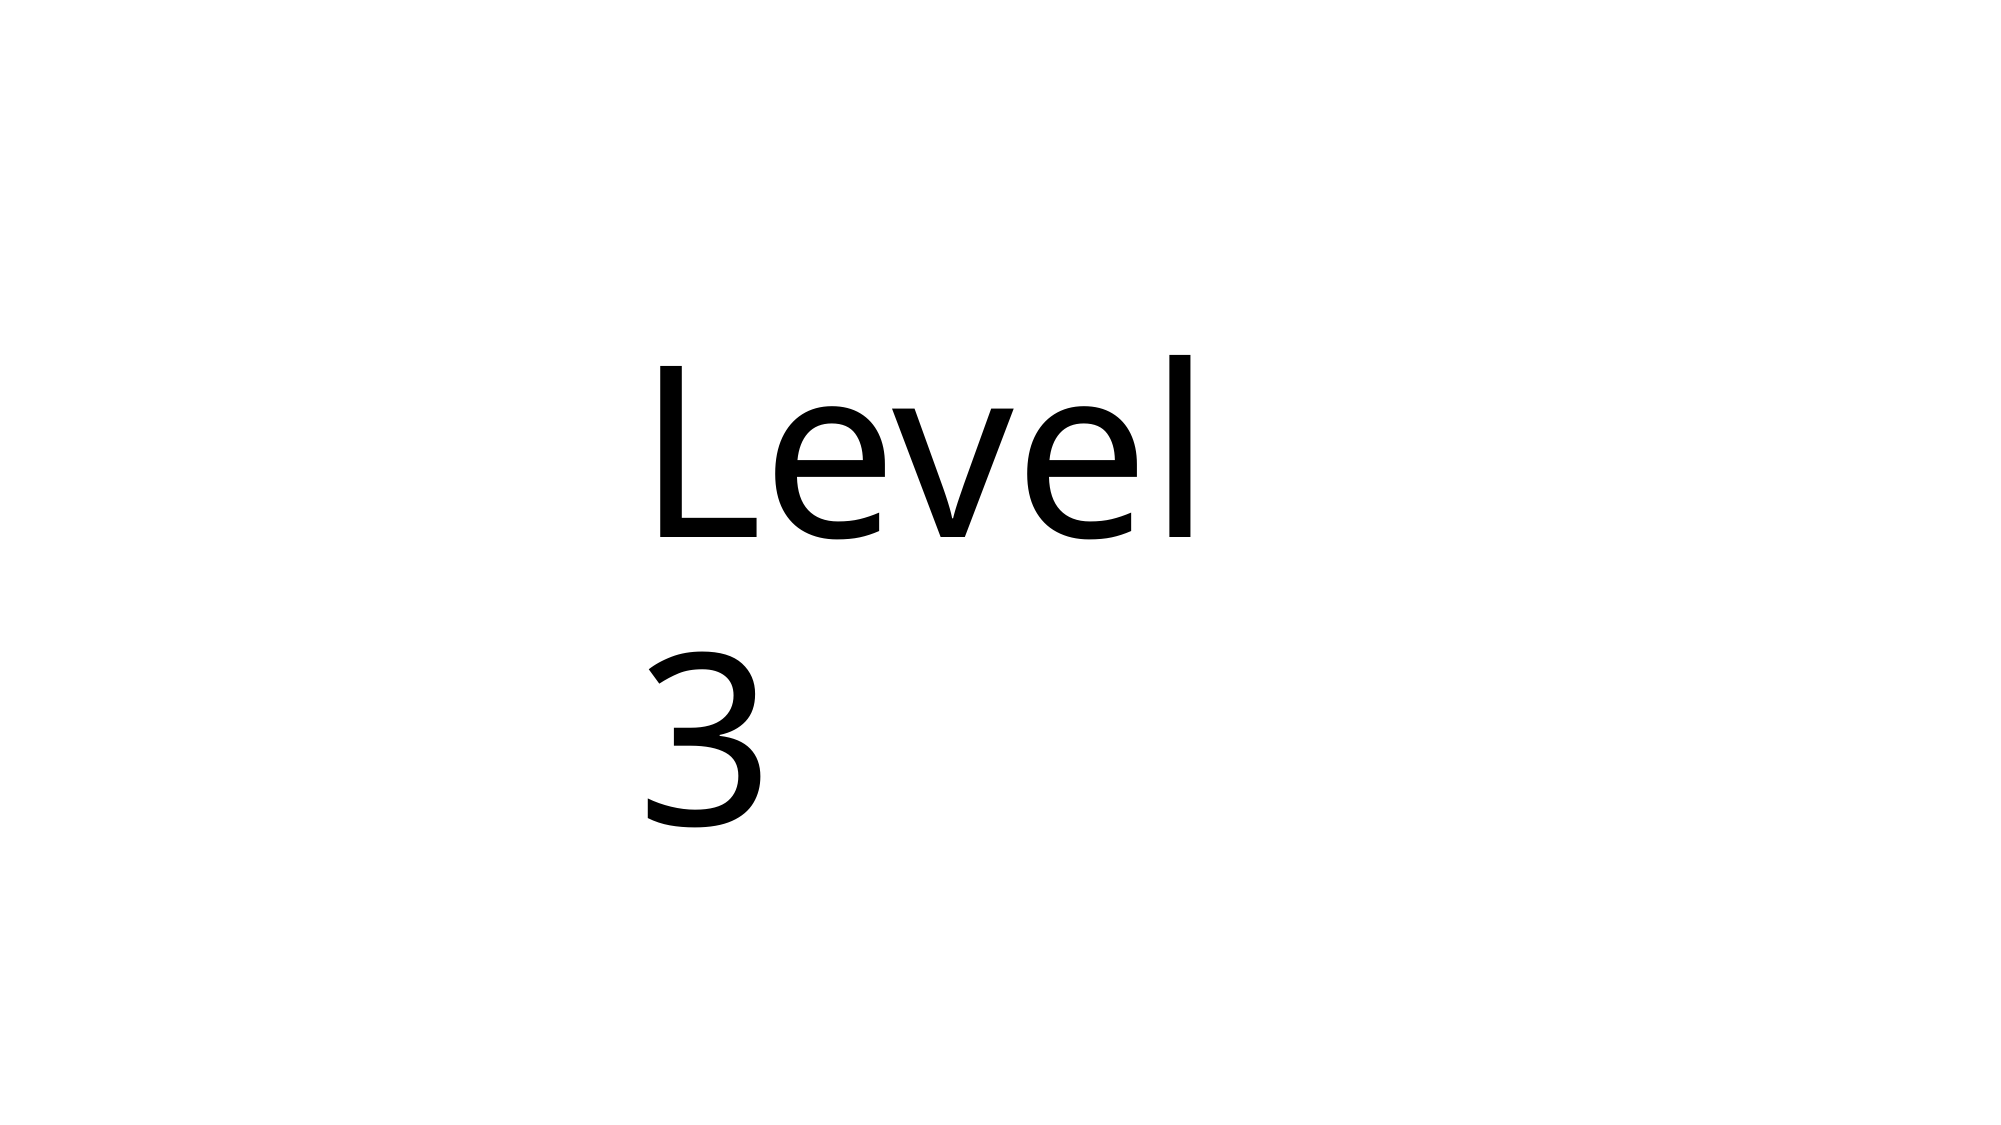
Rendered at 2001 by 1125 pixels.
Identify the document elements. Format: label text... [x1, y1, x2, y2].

text_box Level 3 [622, 290, 1422, 881]
